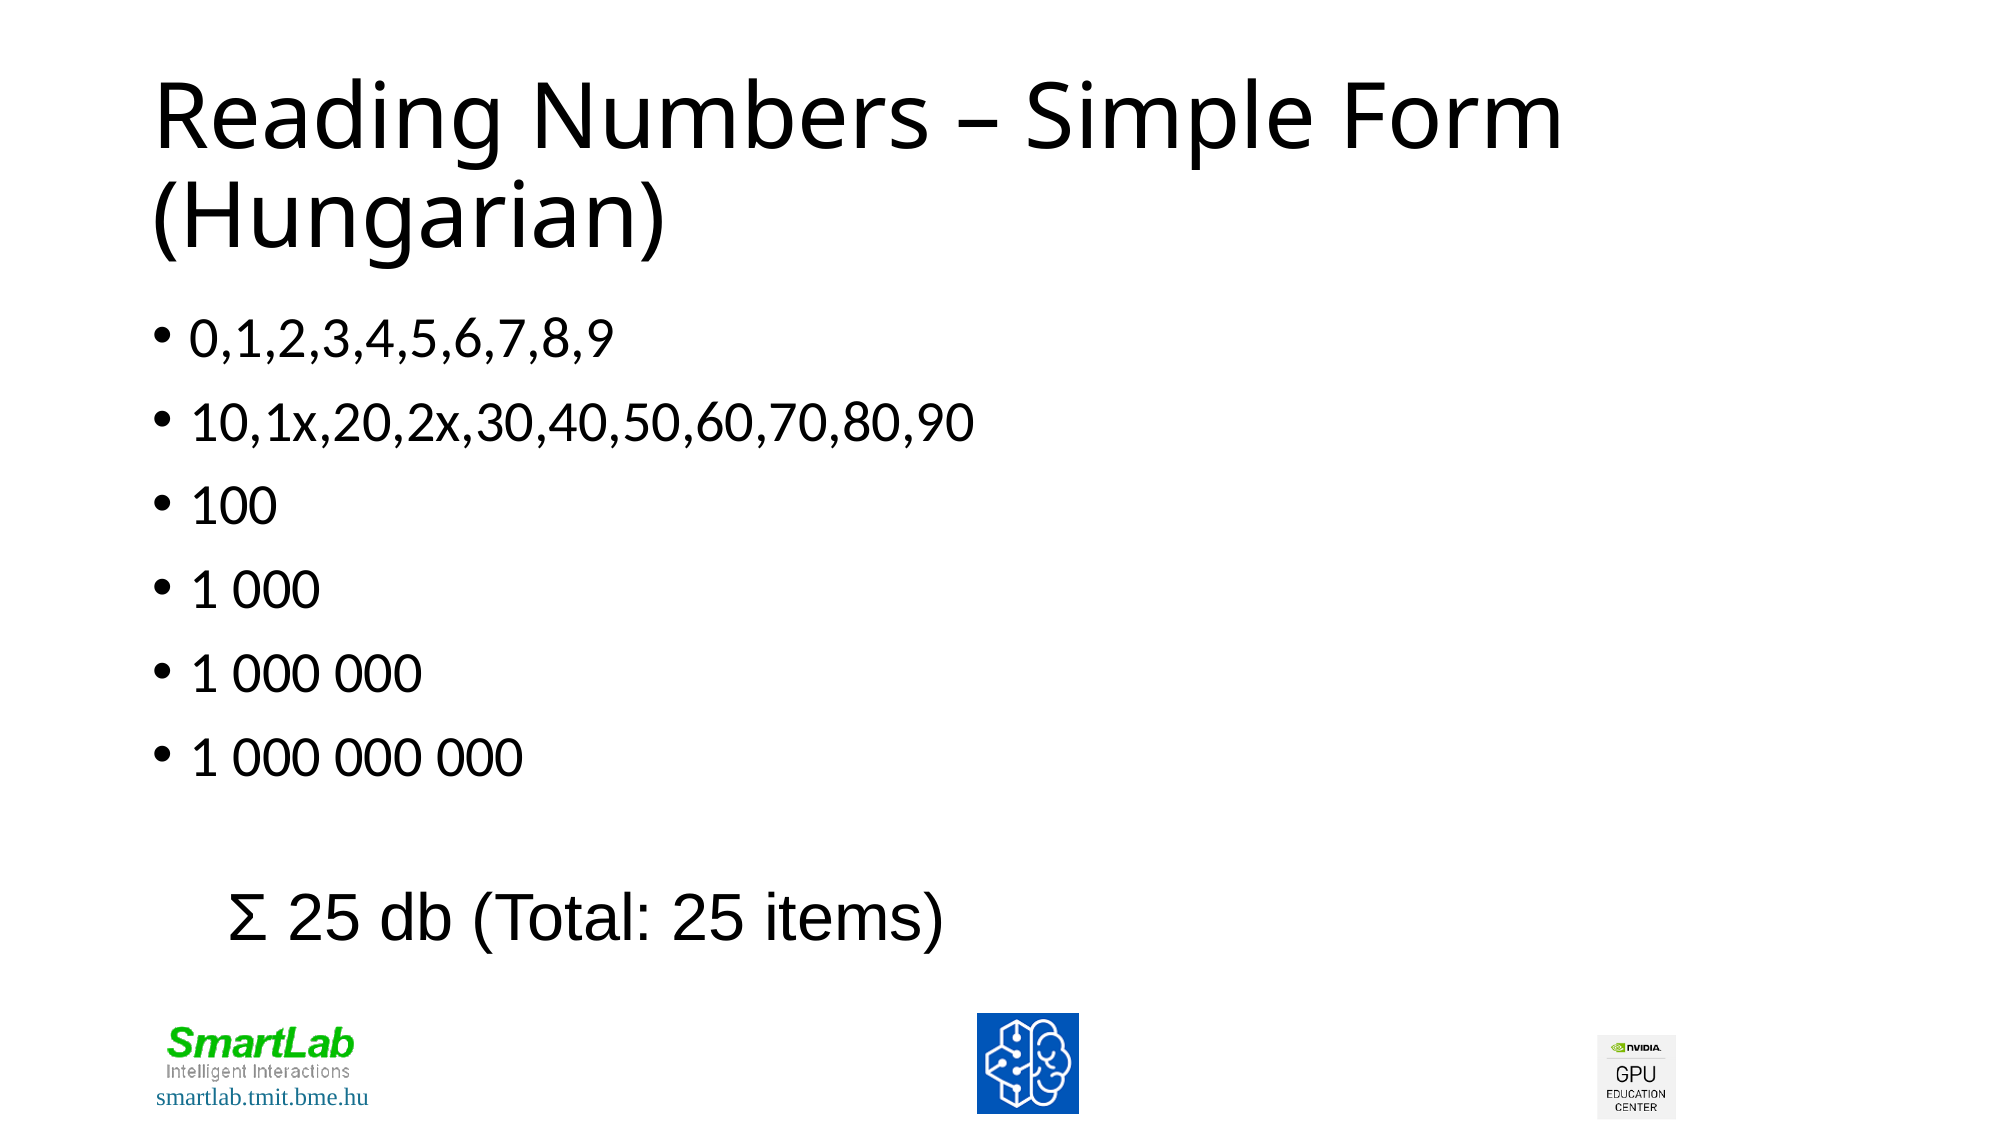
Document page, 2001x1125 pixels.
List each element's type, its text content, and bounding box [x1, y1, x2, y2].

picture [167, 1025, 359, 1084]
picture [1597, 1035, 1676, 1120]
list 0,1,2,3,4,5,6,7,8,9 10,1x,20,2x,30,40,50,60,70,80,90 100 1 000 1 000 000 1 000 000 000 Σ 25 db (Total: 25 items) [137, 299, 1863, 1014]
title Reading Numbers – Simple Form (Hungarian) [137, 59, 1863, 278]
picture [977, 1014, 1079, 1114]
